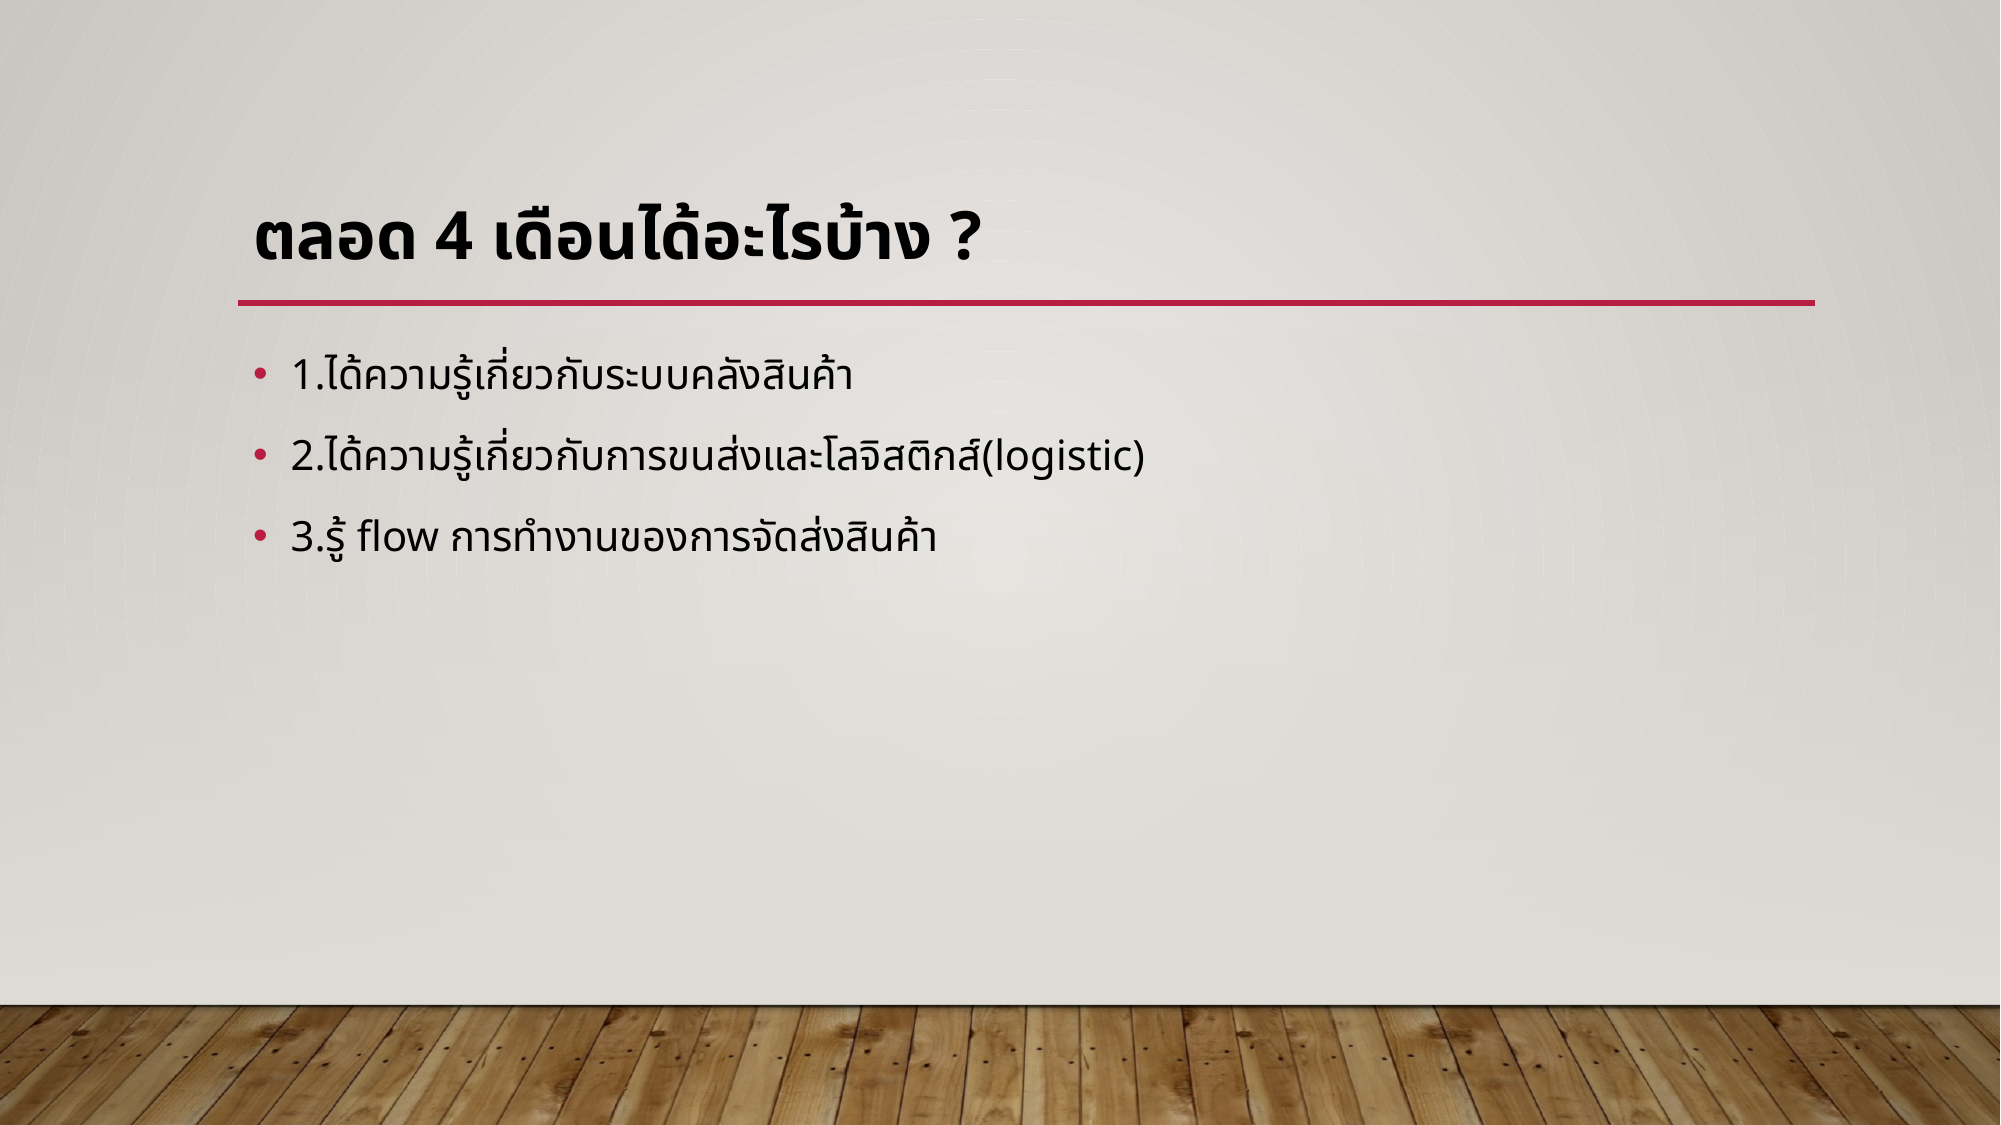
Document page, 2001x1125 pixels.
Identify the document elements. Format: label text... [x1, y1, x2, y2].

picture [0, 1005, 2000, 1125]
list 1.ได้ความรู้เกี่ยวกับระบบคลังสินค้า 2.ได้ความรู้เกี่ยวกับการขนส่งและโลจิสติกส์(logistic) 3.รู้ flow การทำงานของการจัดส่งสินค้า [238, 330, 1814, 897]
title ตลอด 4 เดือนได้อะไรบ้าง ? [238, 194, 1814, 330]
